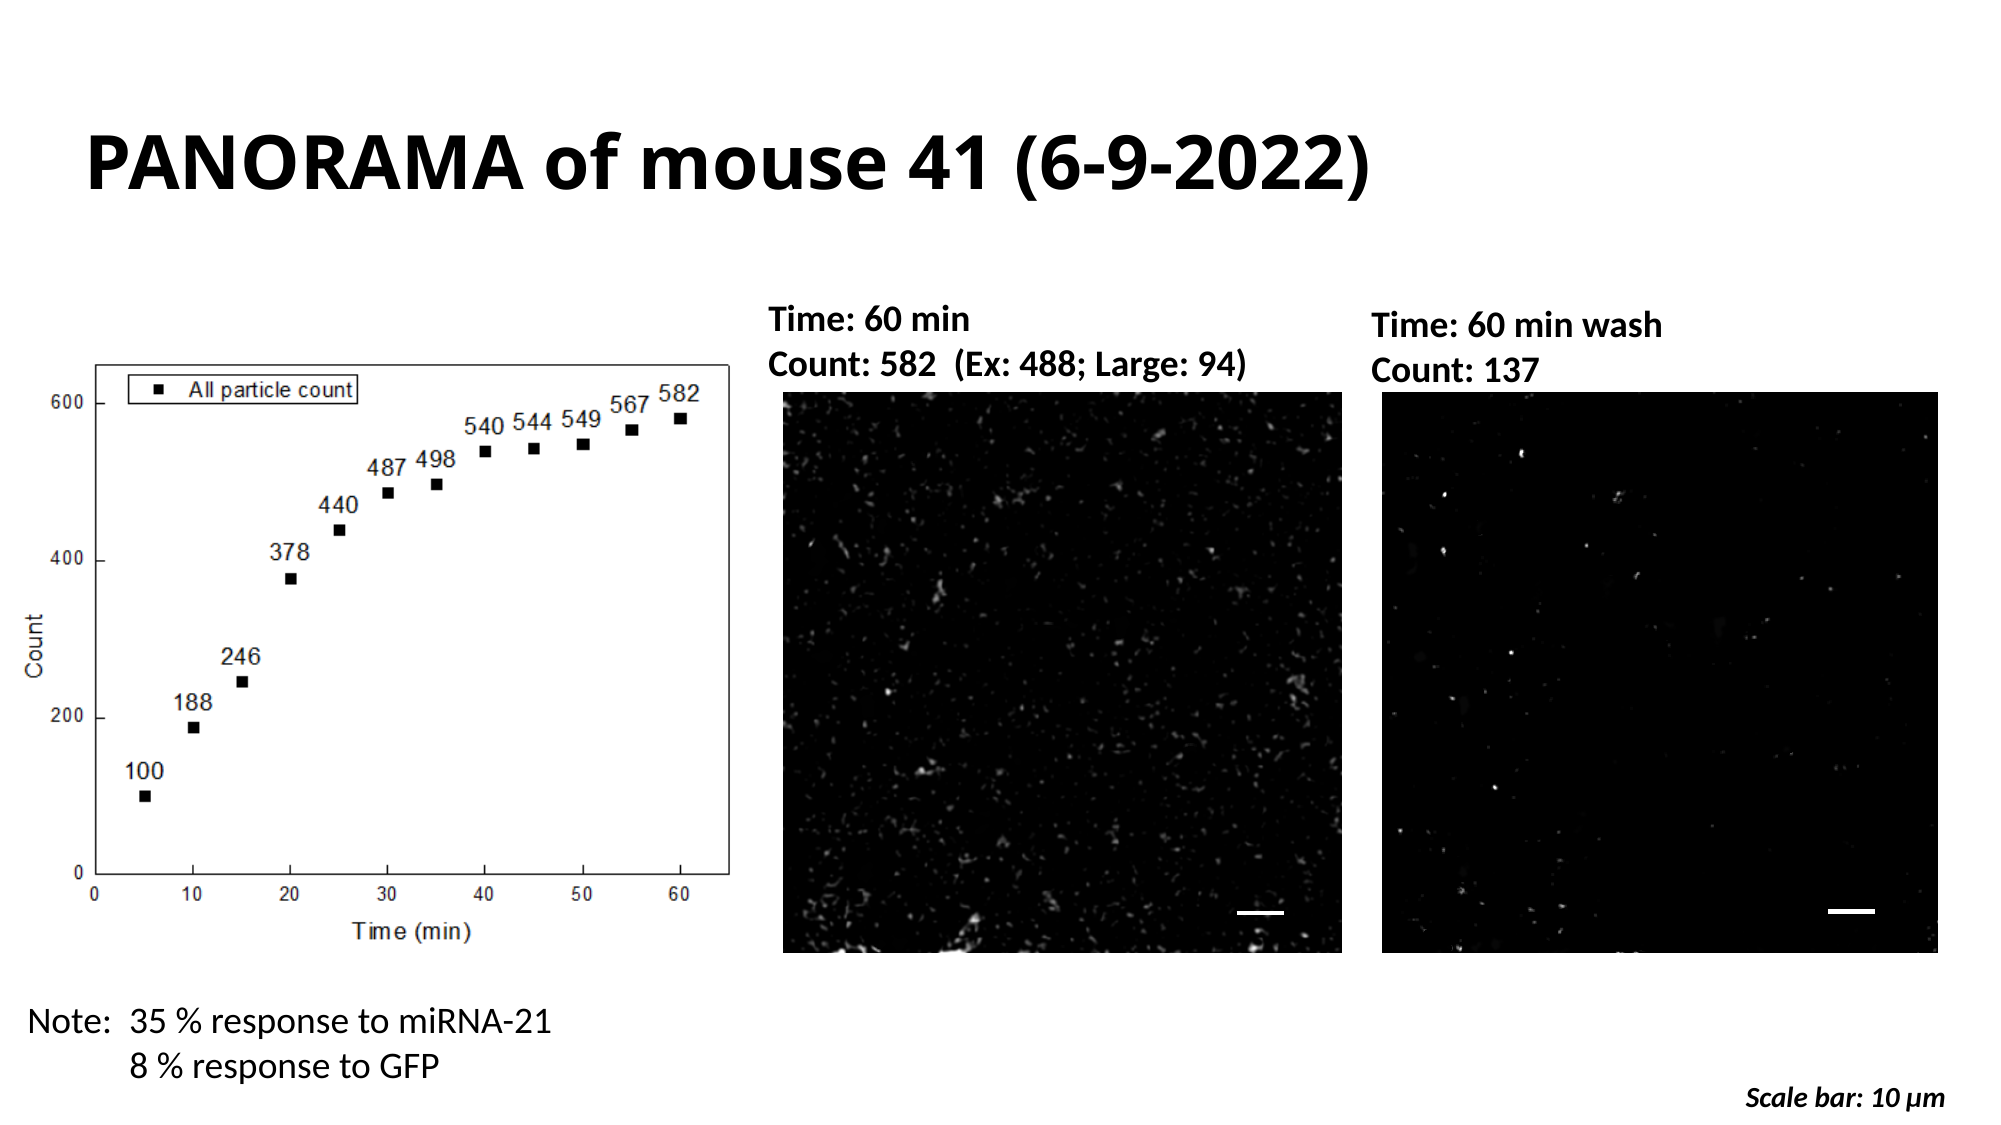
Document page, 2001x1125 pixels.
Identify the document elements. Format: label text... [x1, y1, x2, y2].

text_box Time: 60 min Count: 582 (Ex: 488; Large: 94) [753, 286, 1326, 391]
text_box Note: 35 % response to miRNA-21 8 % response to GFP [12, 943, 758, 1125]
picture [12, 336, 754, 958]
text_box PANORAMA of mouse 41 (6-9-2022) [70, 82, 2000, 249]
text_box Scale bar: 10 µm [1731, 1070, 2000, 1121]
picture [1381, 392, 1938, 953]
text_box Time: 60 min wash Count: 137 [1356, 292, 1858, 533]
picture [783, 392, 1342, 953]
